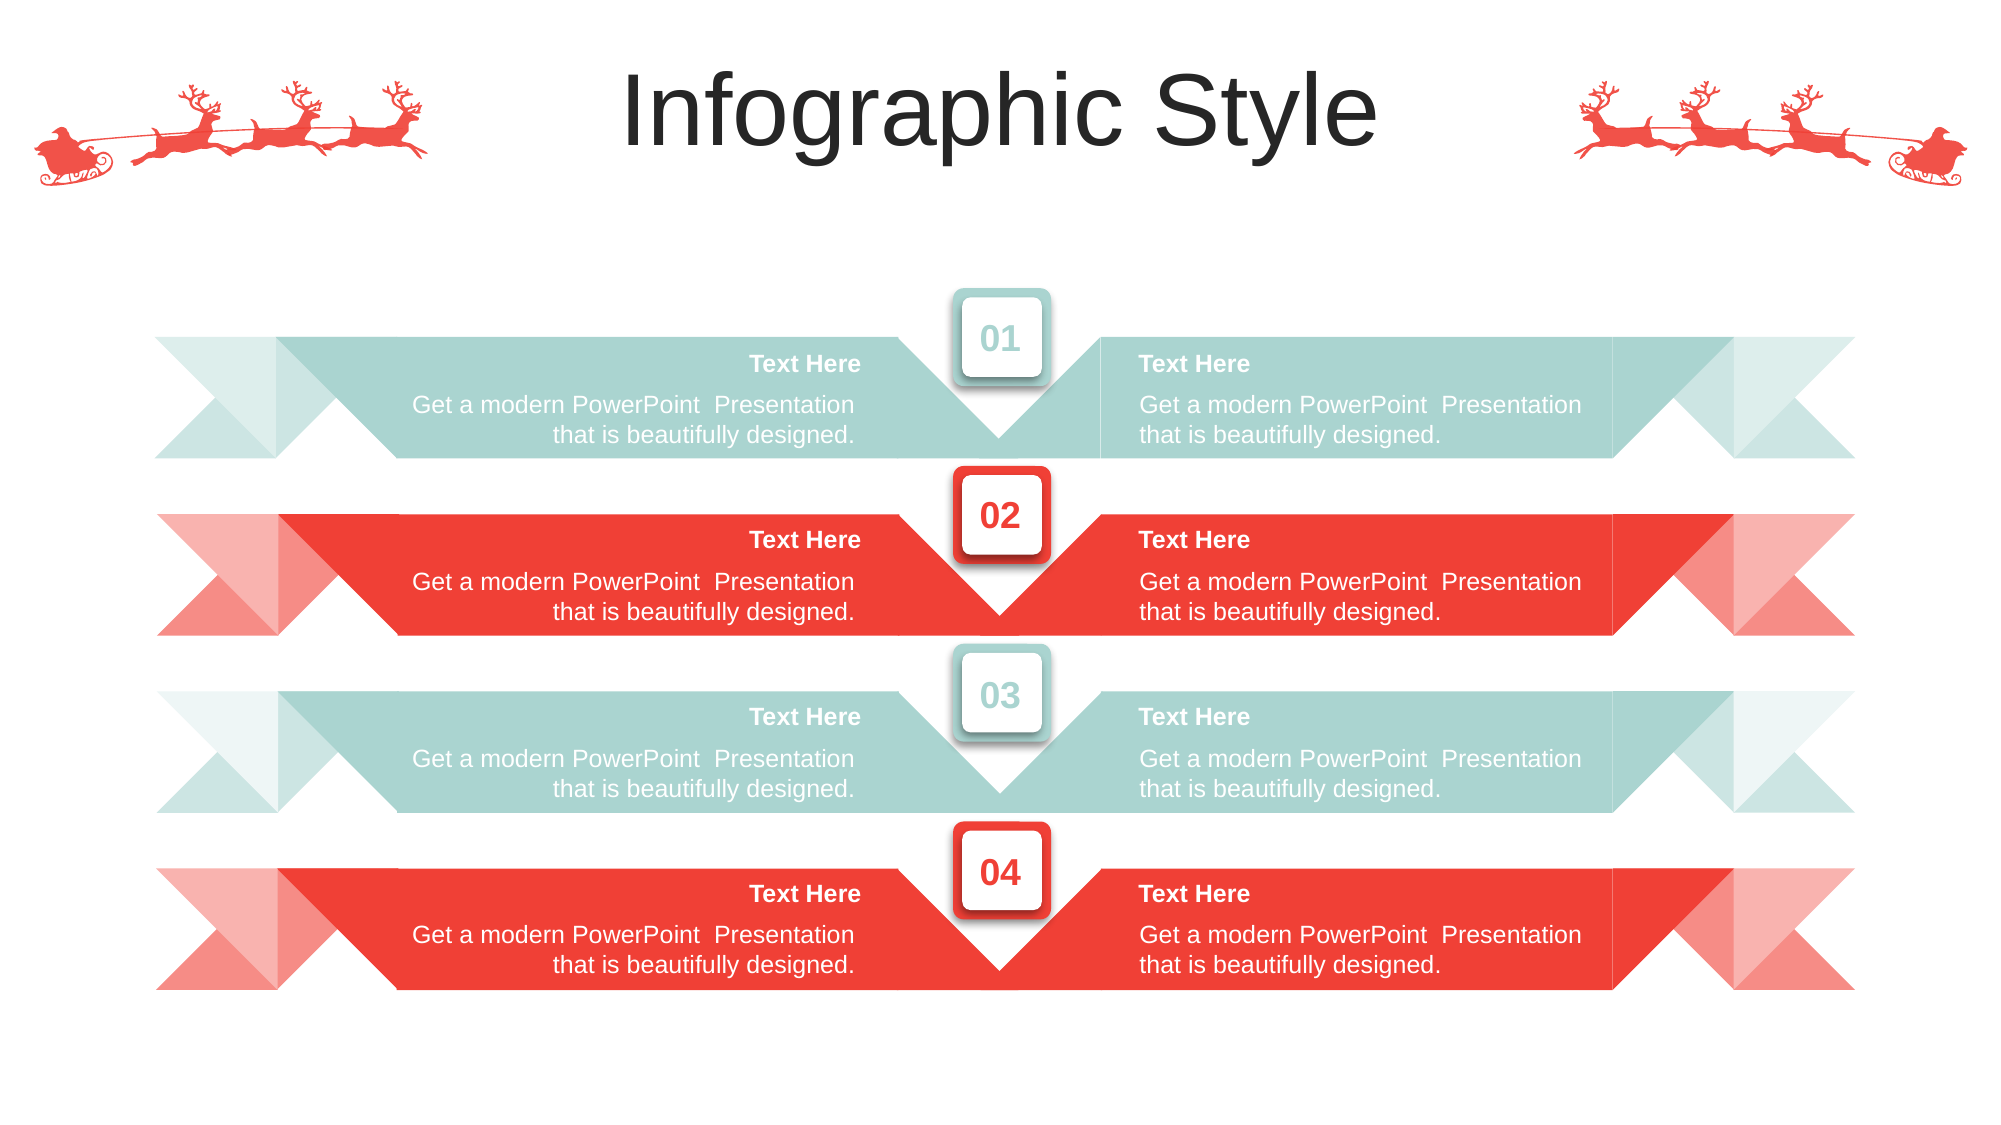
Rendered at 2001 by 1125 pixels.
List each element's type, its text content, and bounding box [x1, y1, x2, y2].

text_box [390, 870, 877, 988]
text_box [953, 643, 1051, 742]
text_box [1123, 693, 1633, 811]
list Infographic Style [0, 55, 2000, 175]
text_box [390, 516, 877, 634]
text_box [156, 514, 1855, 636]
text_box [155, 868, 1855, 990]
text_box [1123, 870, 1633, 988]
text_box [953, 288, 1051, 387]
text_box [1123, 339, 1633, 457]
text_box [390, 339, 877, 457]
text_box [953, 465, 1051, 564]
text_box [156, 691, 1856, 813]
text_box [953, 821, 1051, 920]
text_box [154, 336, 1856, 459]
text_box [390, 693, 877, 811]
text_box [1123, 516, 1633, 634]
